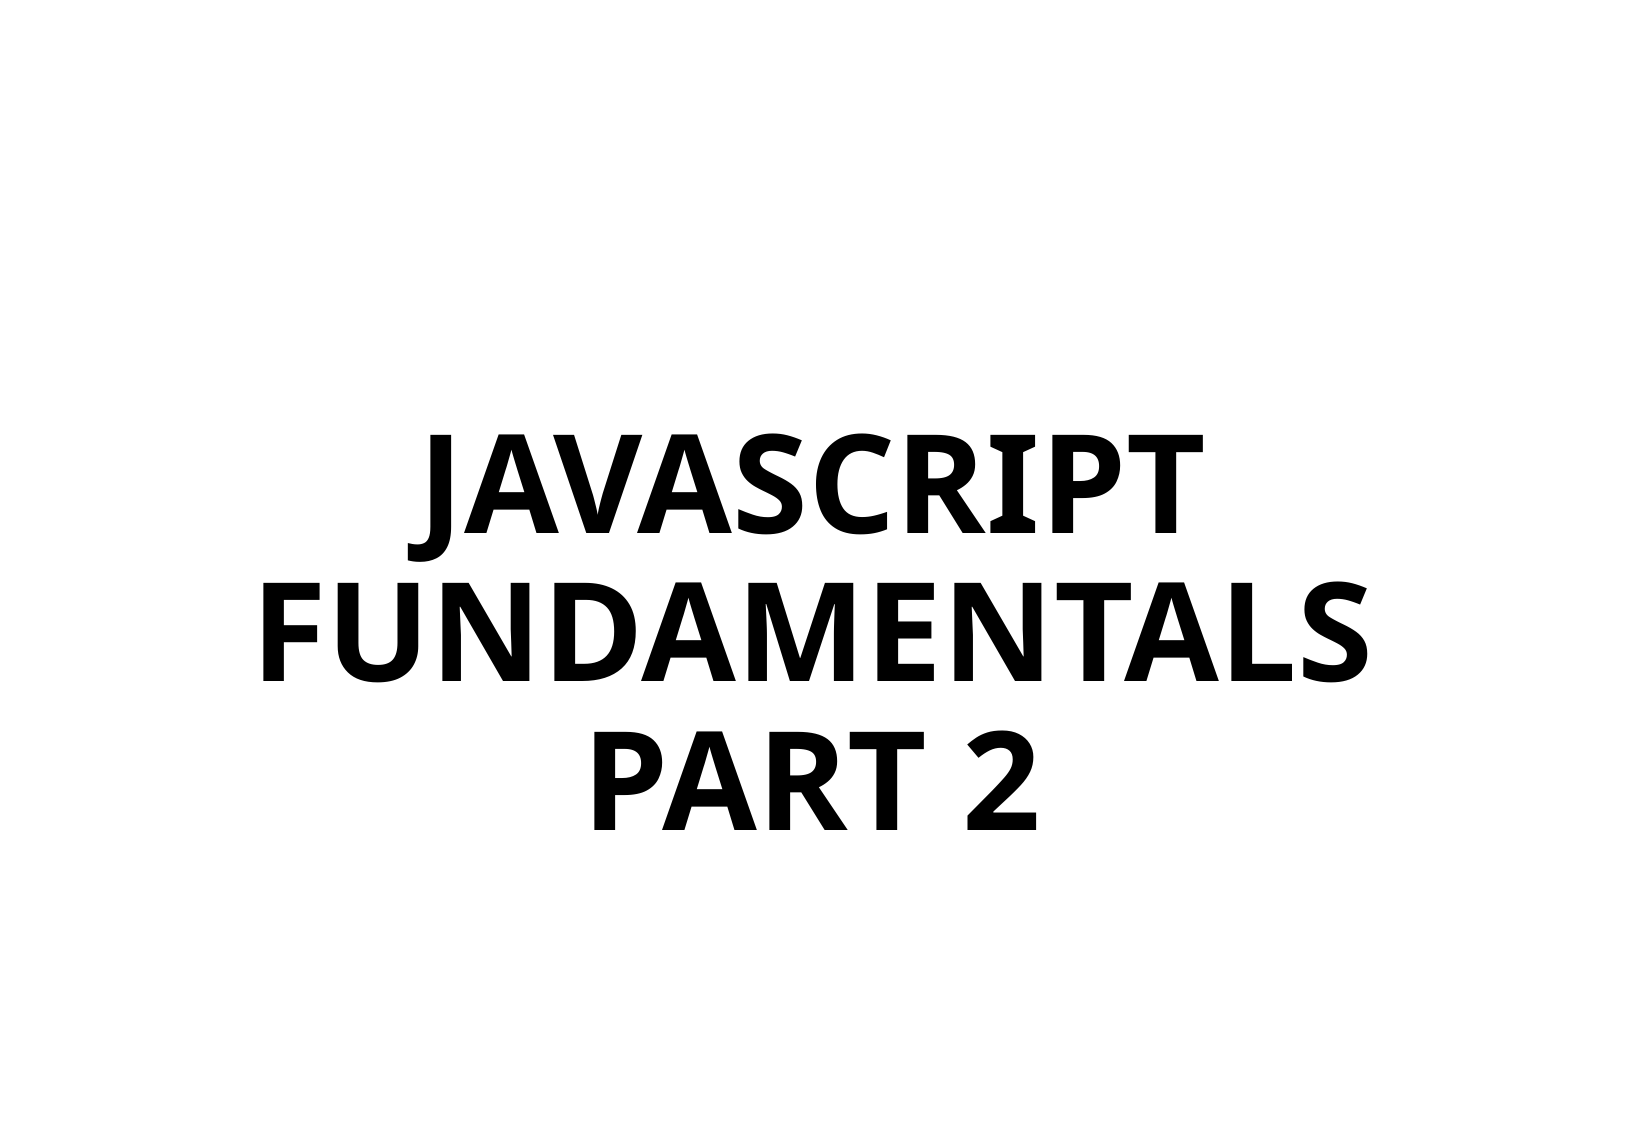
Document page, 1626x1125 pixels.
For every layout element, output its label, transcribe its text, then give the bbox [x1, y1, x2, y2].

text_box JAVASCRIPT FUNDAMENTALS PART 2 [121, 407, 1504, 802]
